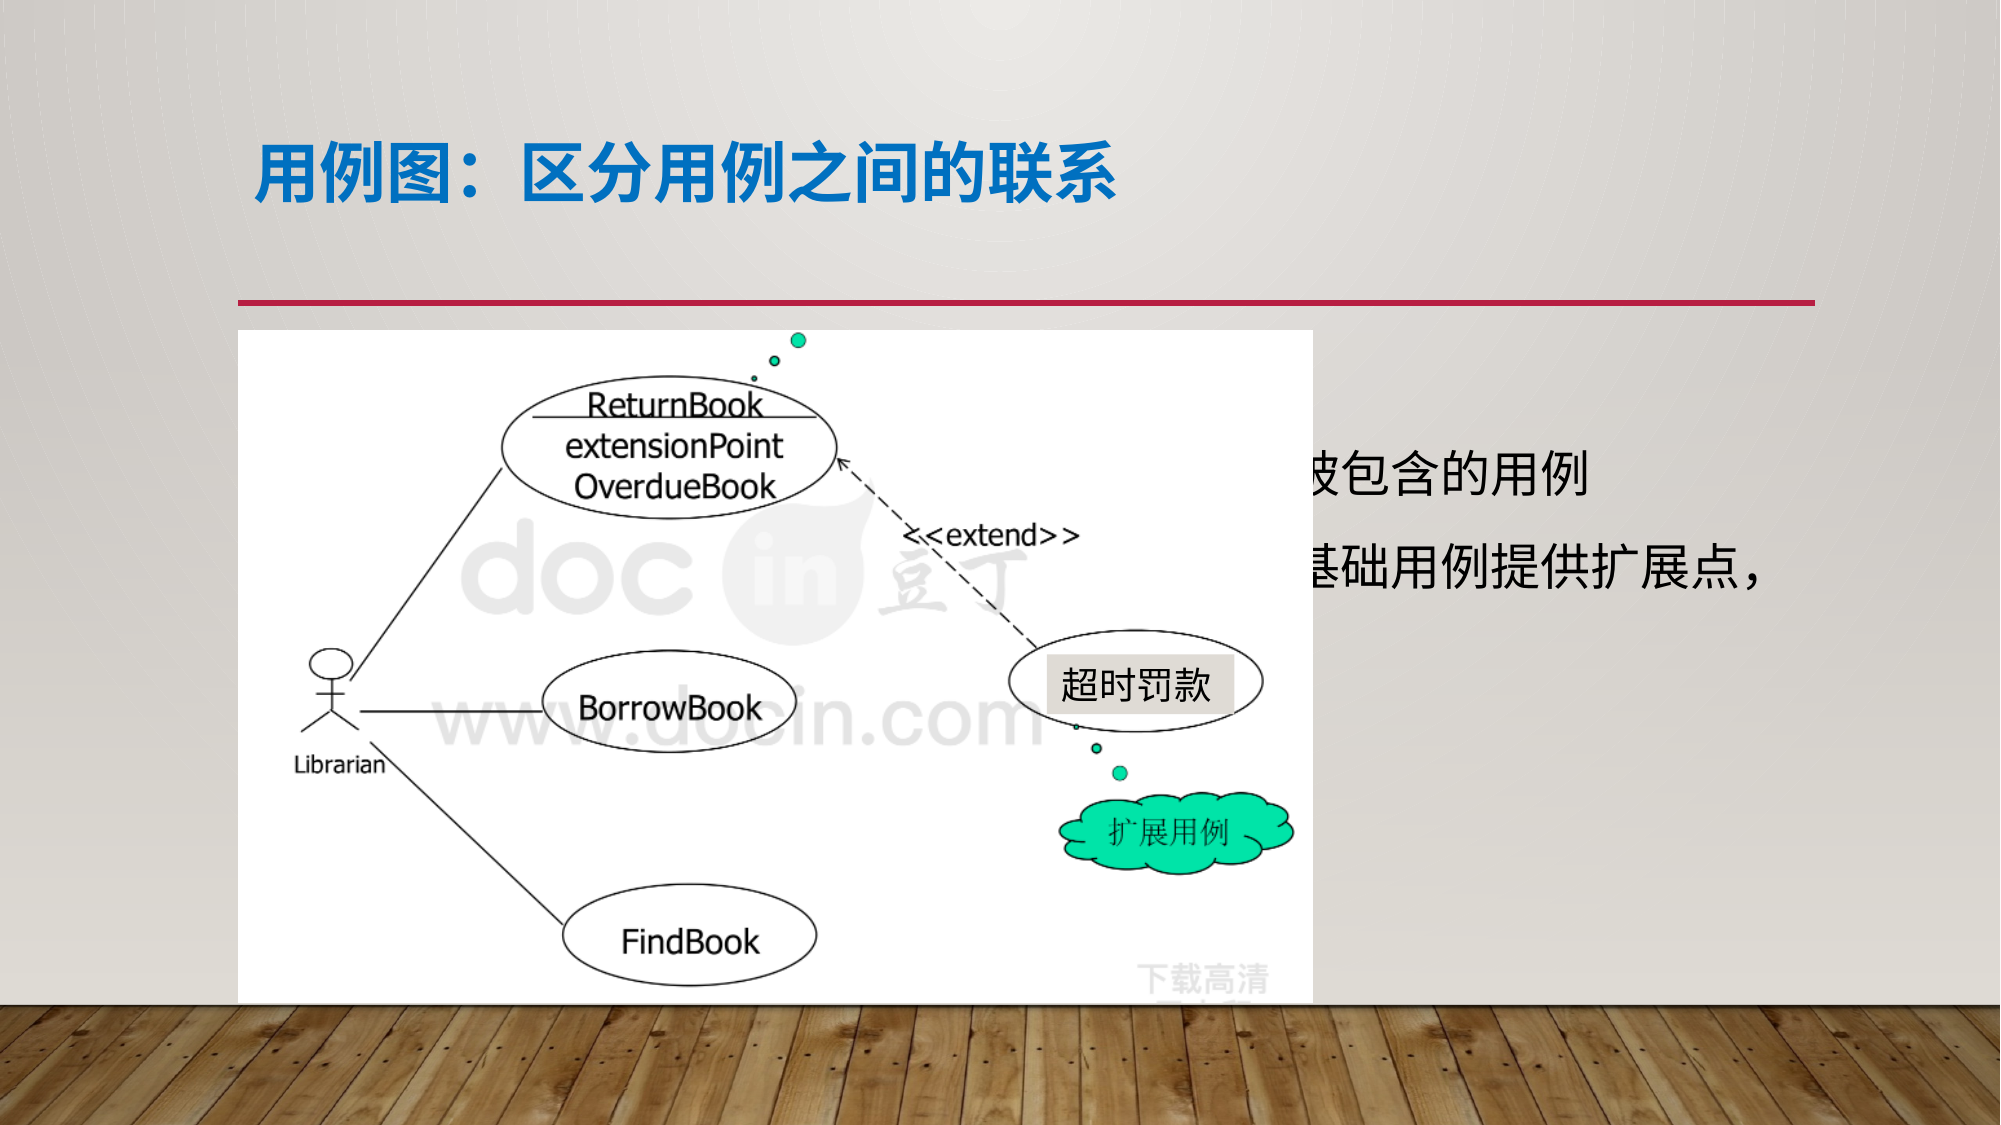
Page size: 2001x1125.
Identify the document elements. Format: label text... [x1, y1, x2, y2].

list 泛化关联：继承 包含关联：把几个用例的公共步骤分离成单独被包含的用例 扩展关联：把新行为插入到已有用例的方法。基础用例提供扩展点，在这些扩展点可以添加新的行为 [1314, 330, 1814, 897]
picture [0, 1005, 2000, 1125]
title 用例图：区分用例之间的联系 [238, 131, 1814, 305]
picture [237, 330, 1314, 1003]
